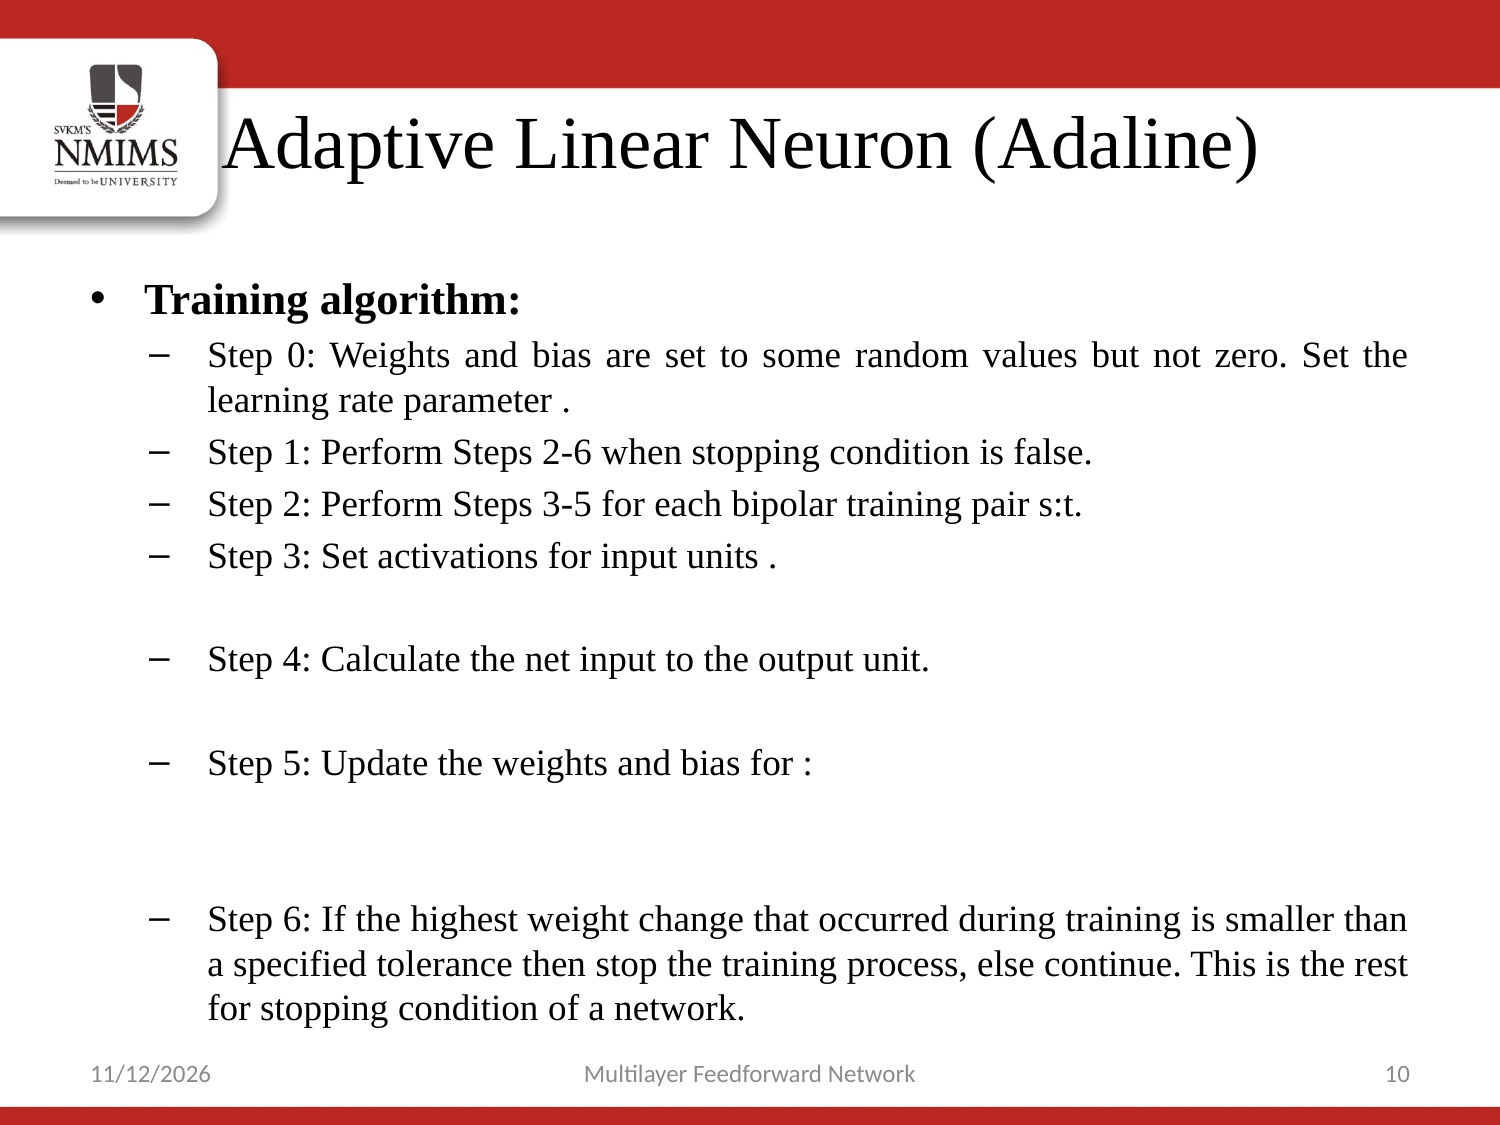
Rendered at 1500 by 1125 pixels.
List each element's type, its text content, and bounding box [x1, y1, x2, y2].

slide_number 10 [1074, 1042, 1425, 1103]
footer Multilayer Feedforward Network [462, 1042, 1038, 1103]
picture [0, 0, 1500, 1125]
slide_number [75, 1042, 425, 1103]
title Adaptive Linear Neuron (Adaline) [75, 45, 1425, 233]
